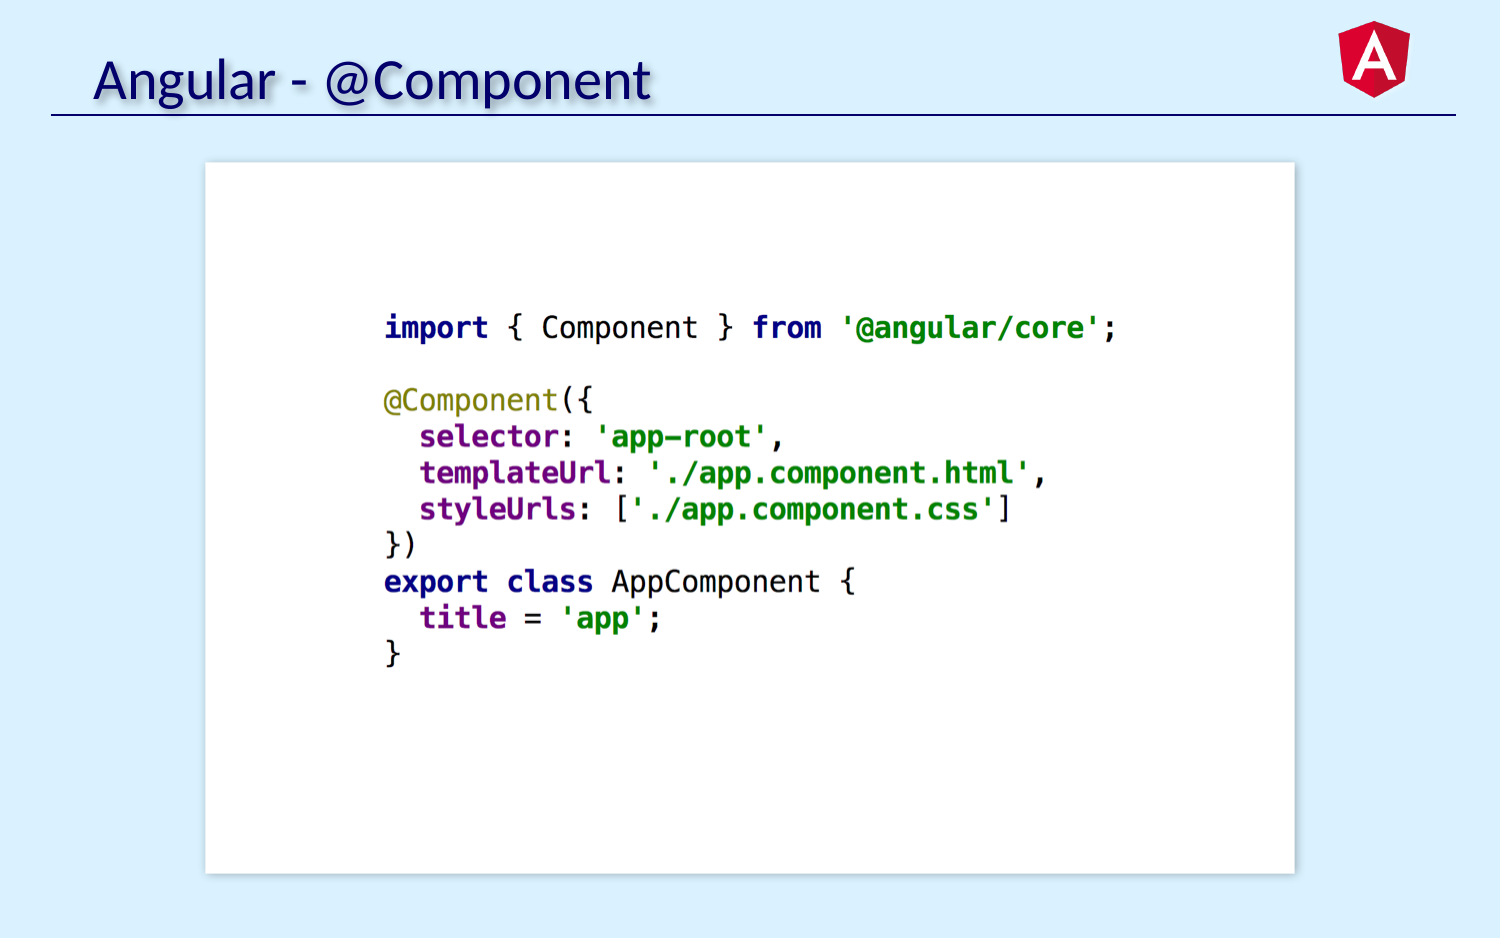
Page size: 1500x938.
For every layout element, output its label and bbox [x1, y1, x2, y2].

text_box [50, 10, 1457, 129]
text_box [204, 161, 1296, 875]
picture [366, 309, 1134, 687]
